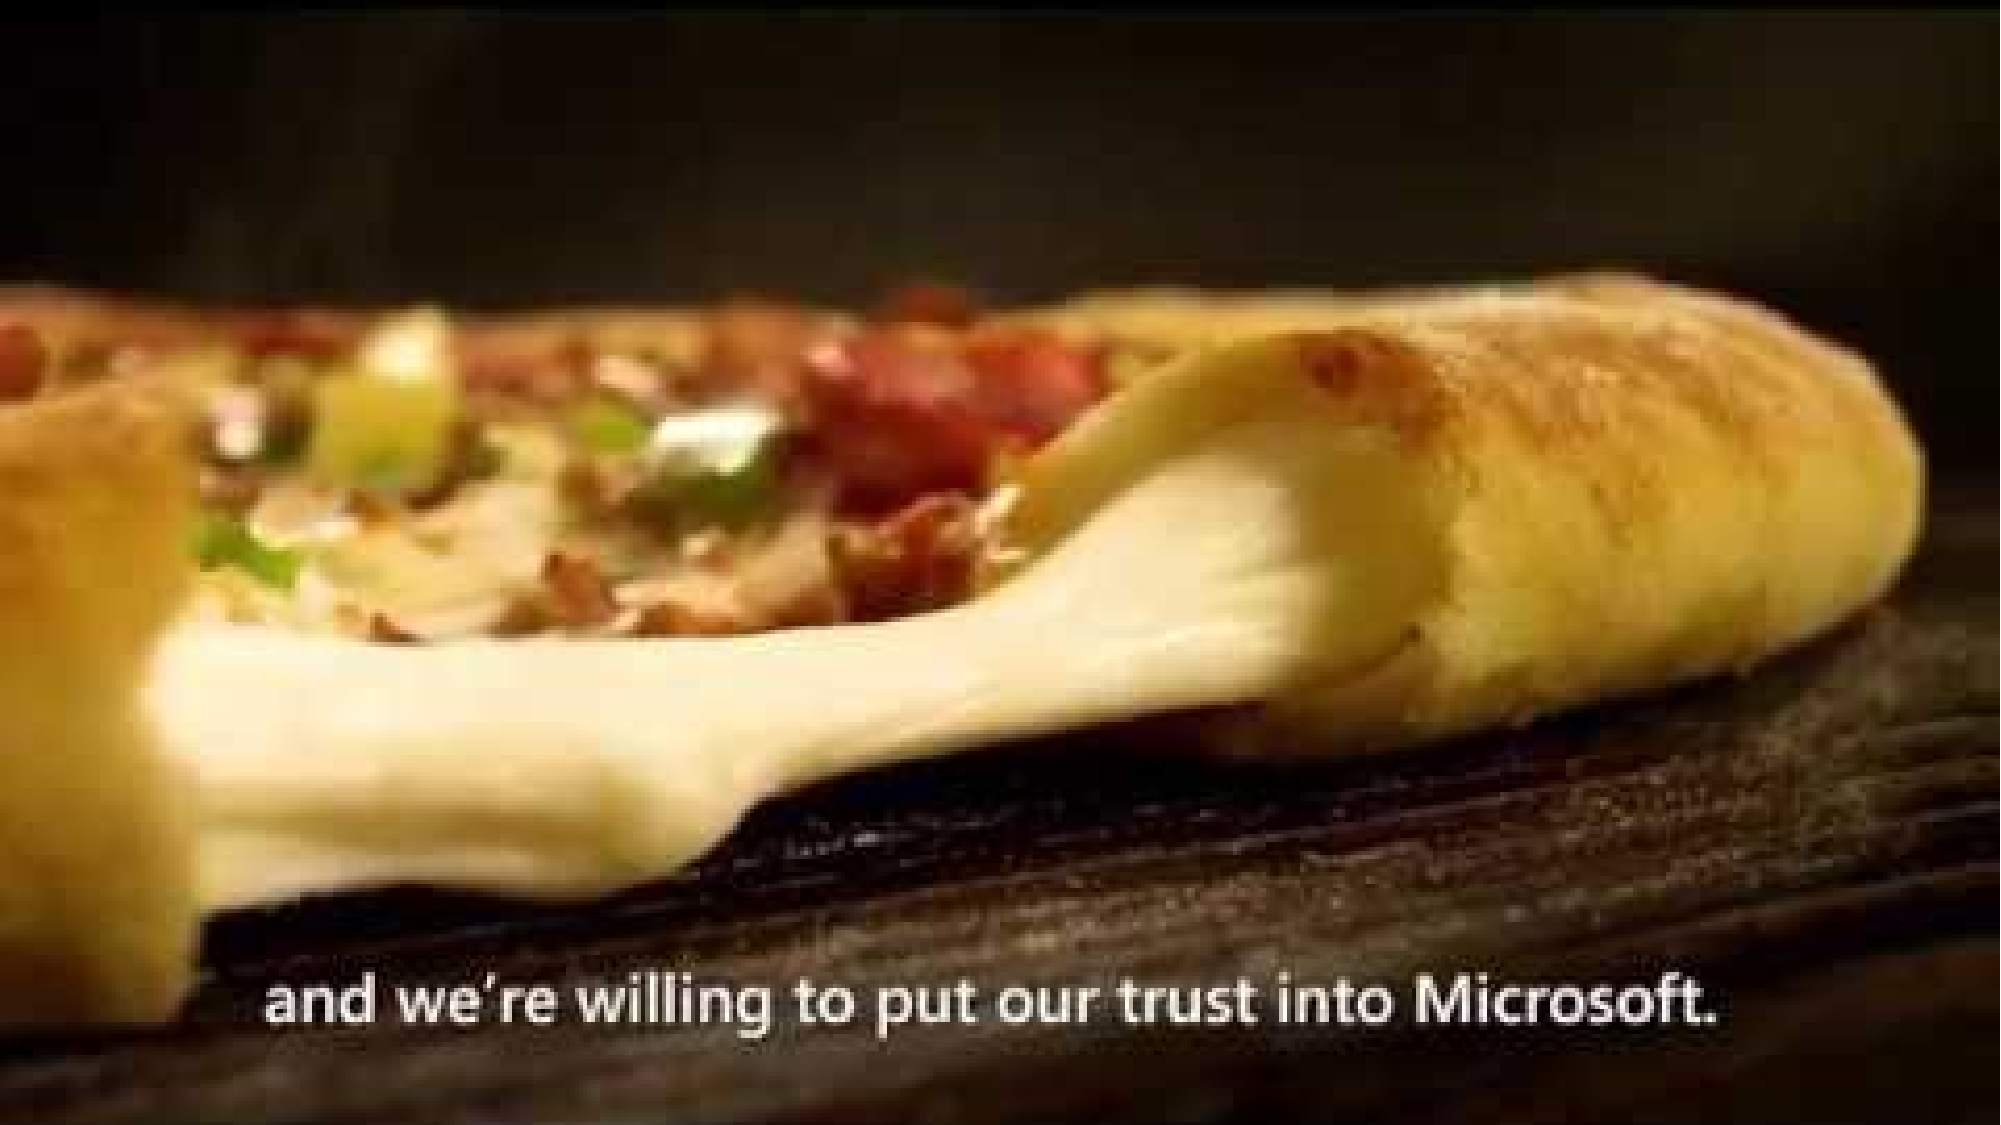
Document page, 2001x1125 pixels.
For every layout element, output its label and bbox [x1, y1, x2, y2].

text_box [0, 0, 2000, 1125]
